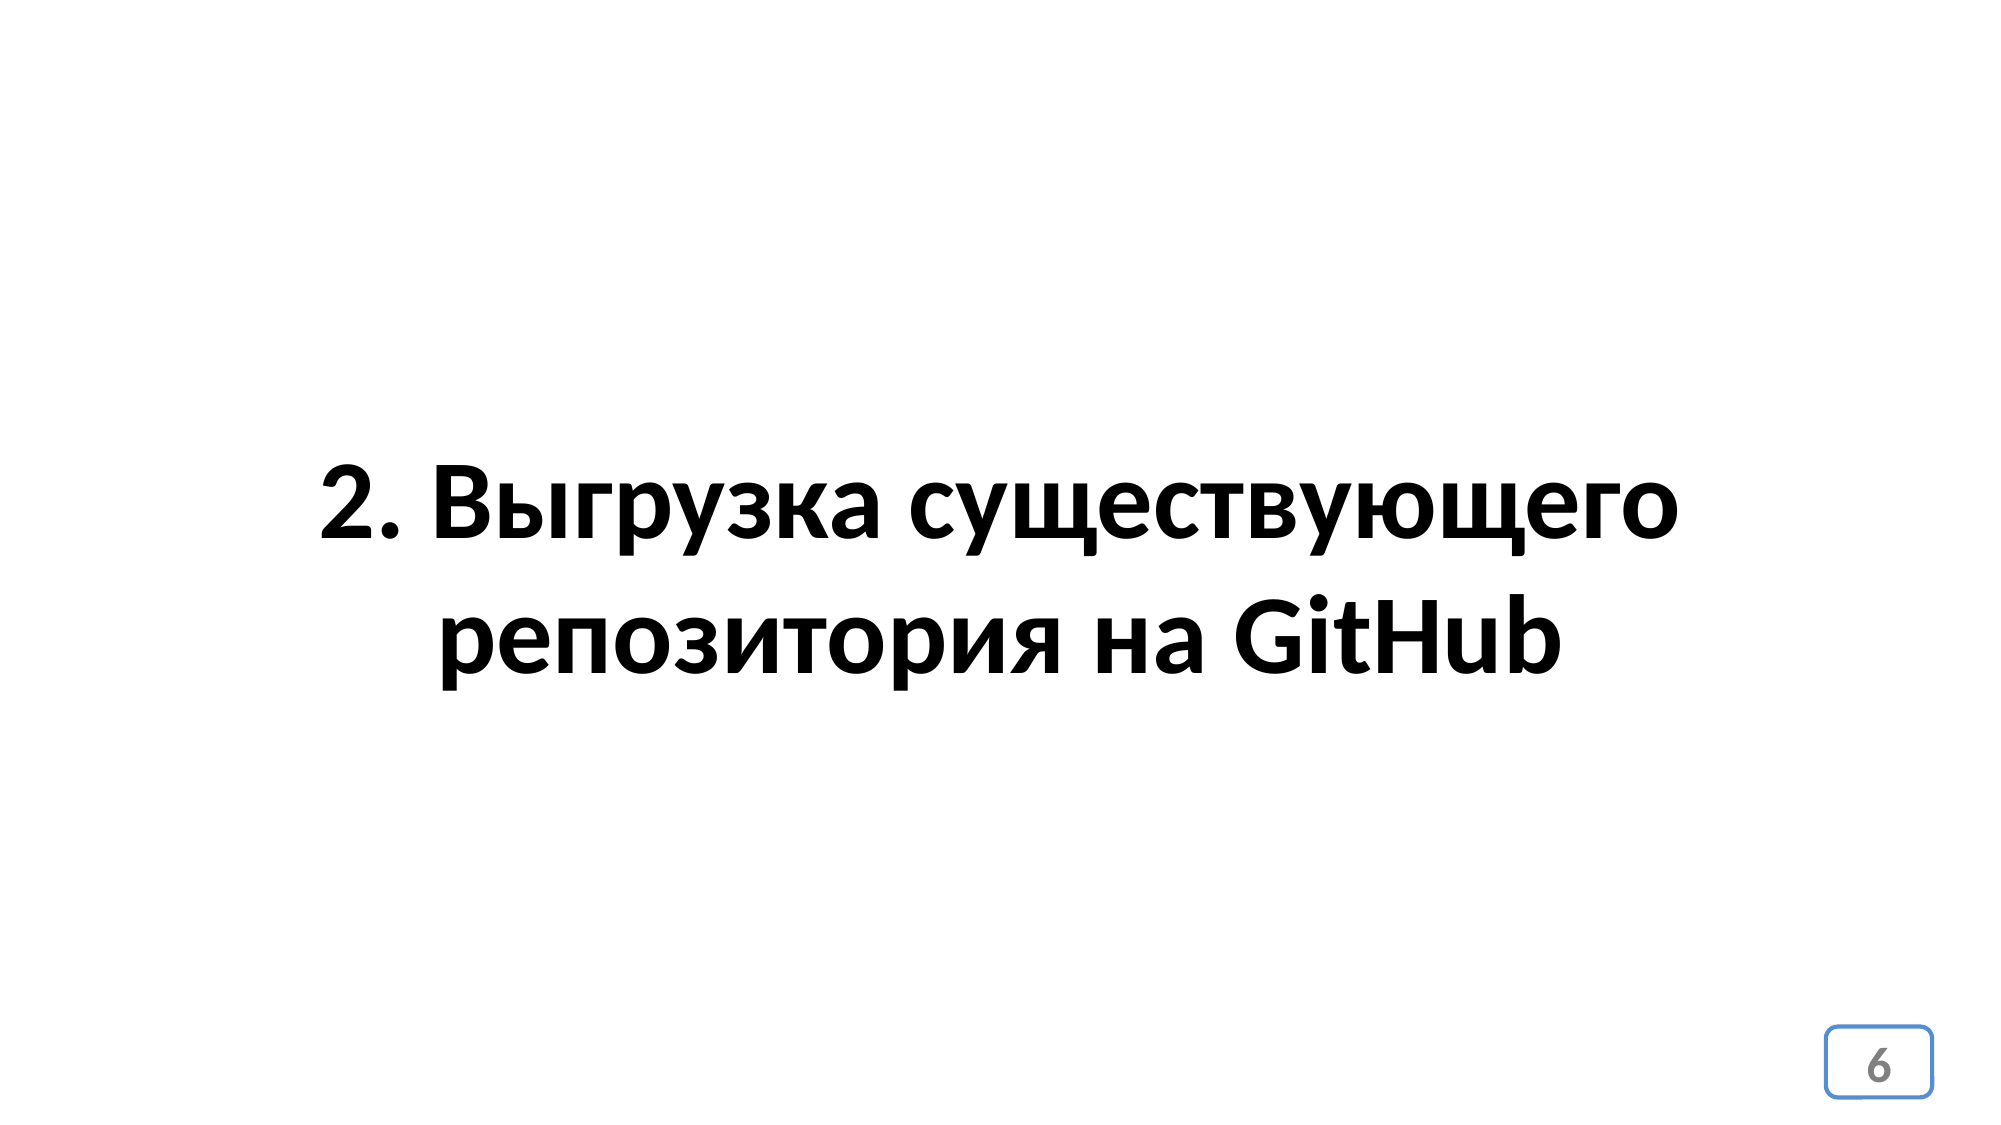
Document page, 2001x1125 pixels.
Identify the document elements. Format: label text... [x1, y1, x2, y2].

text_box 2. Выгрузка существующего репозитория на GitHub [0, 418, 2000, 704]
text_box 6 [1823, 1024, 1935, 1100]
